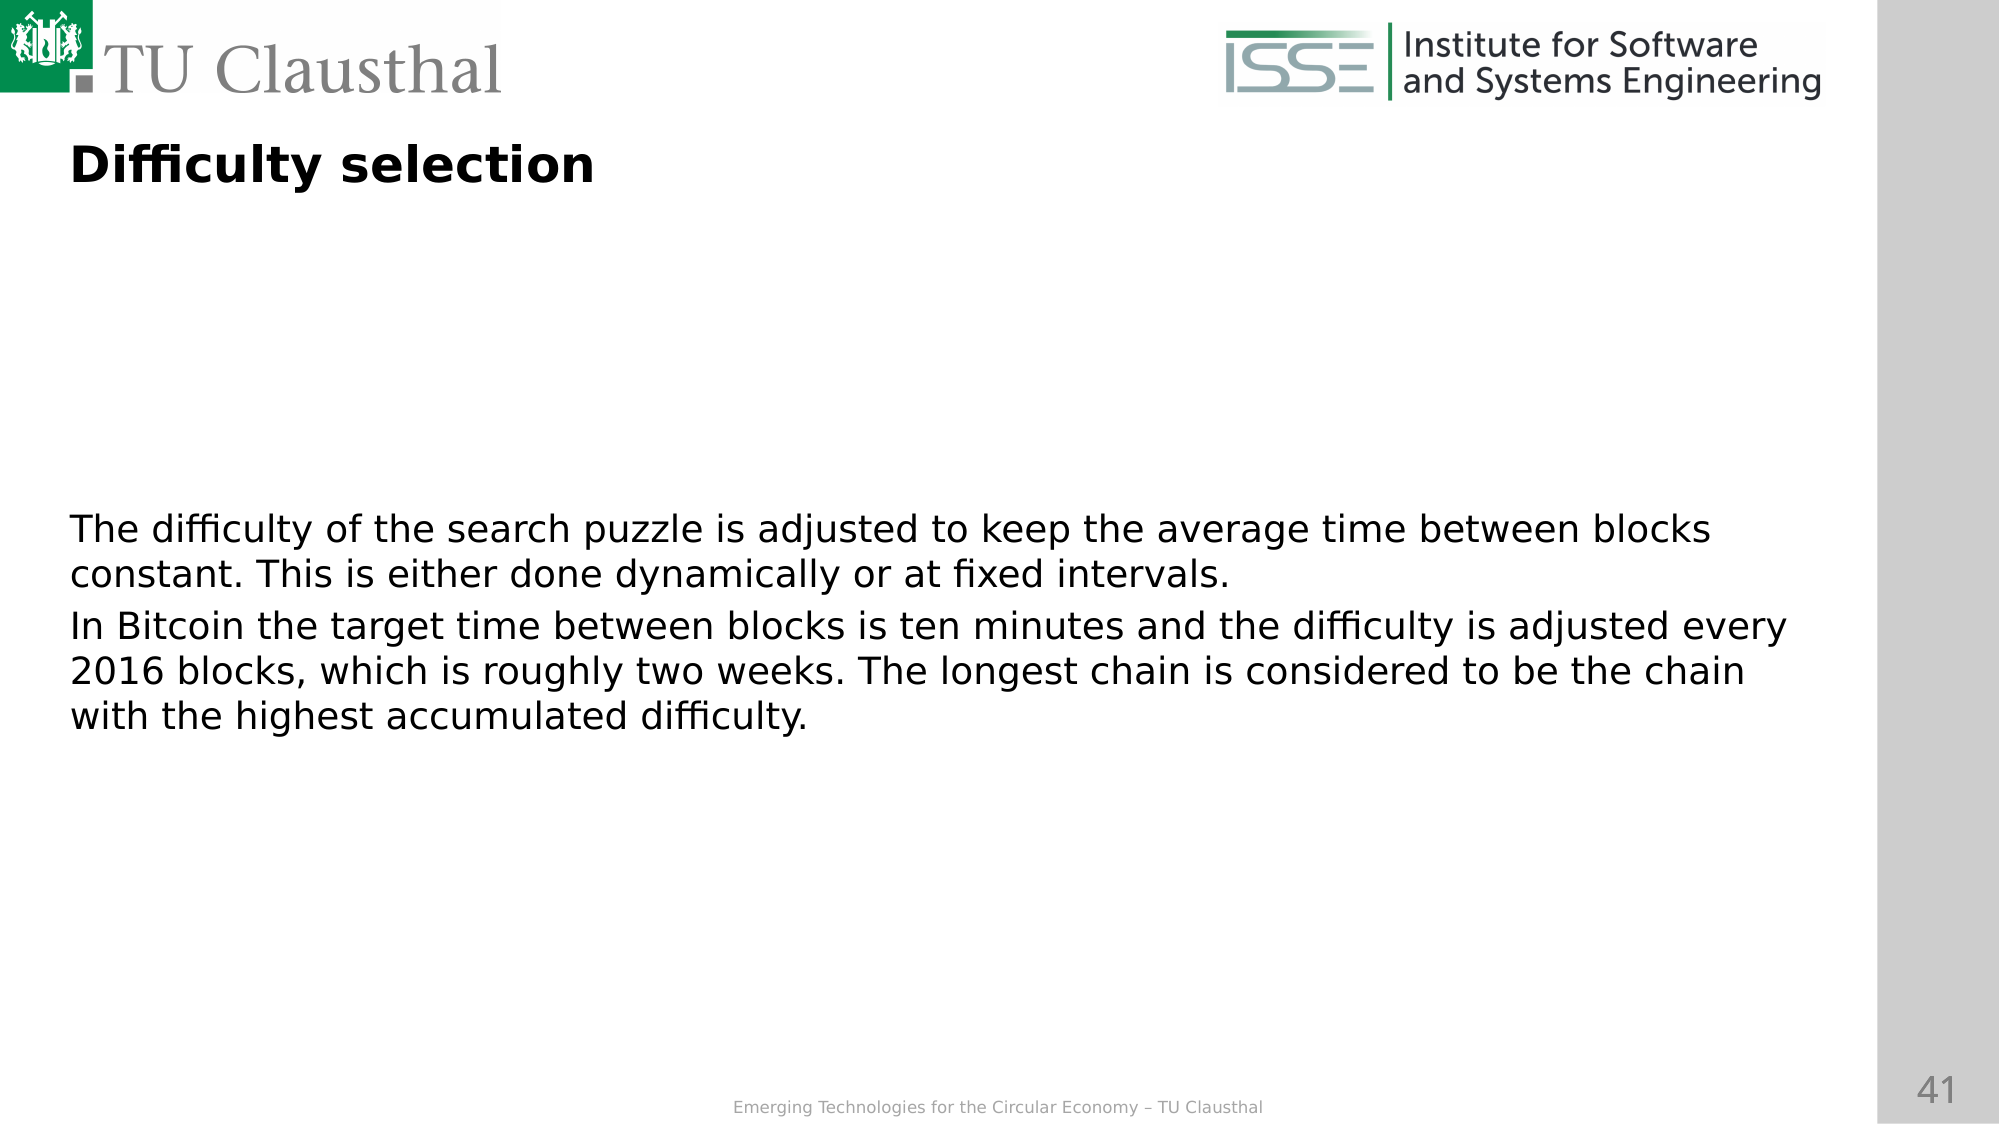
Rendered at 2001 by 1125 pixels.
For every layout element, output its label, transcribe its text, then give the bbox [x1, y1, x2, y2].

text_box Difficulty selection [54, 125, 1818, 207]
picture [0, 0, 501, 93]
text_box The difficulty of the search puzzle is adjusted to keep the average time between blocks constant. This is either done dynamically or at fixed intervals. In Bitcoin the target time between blocks is ten minutes and the difficulty is adjusted every 2016 blocks, which is roughly two weeks. The longest chain is considered to be the chain with the highest accumulated difficulty. [54, 208, 1818, 1034]
picture [1218, 22, 1826, 107]
